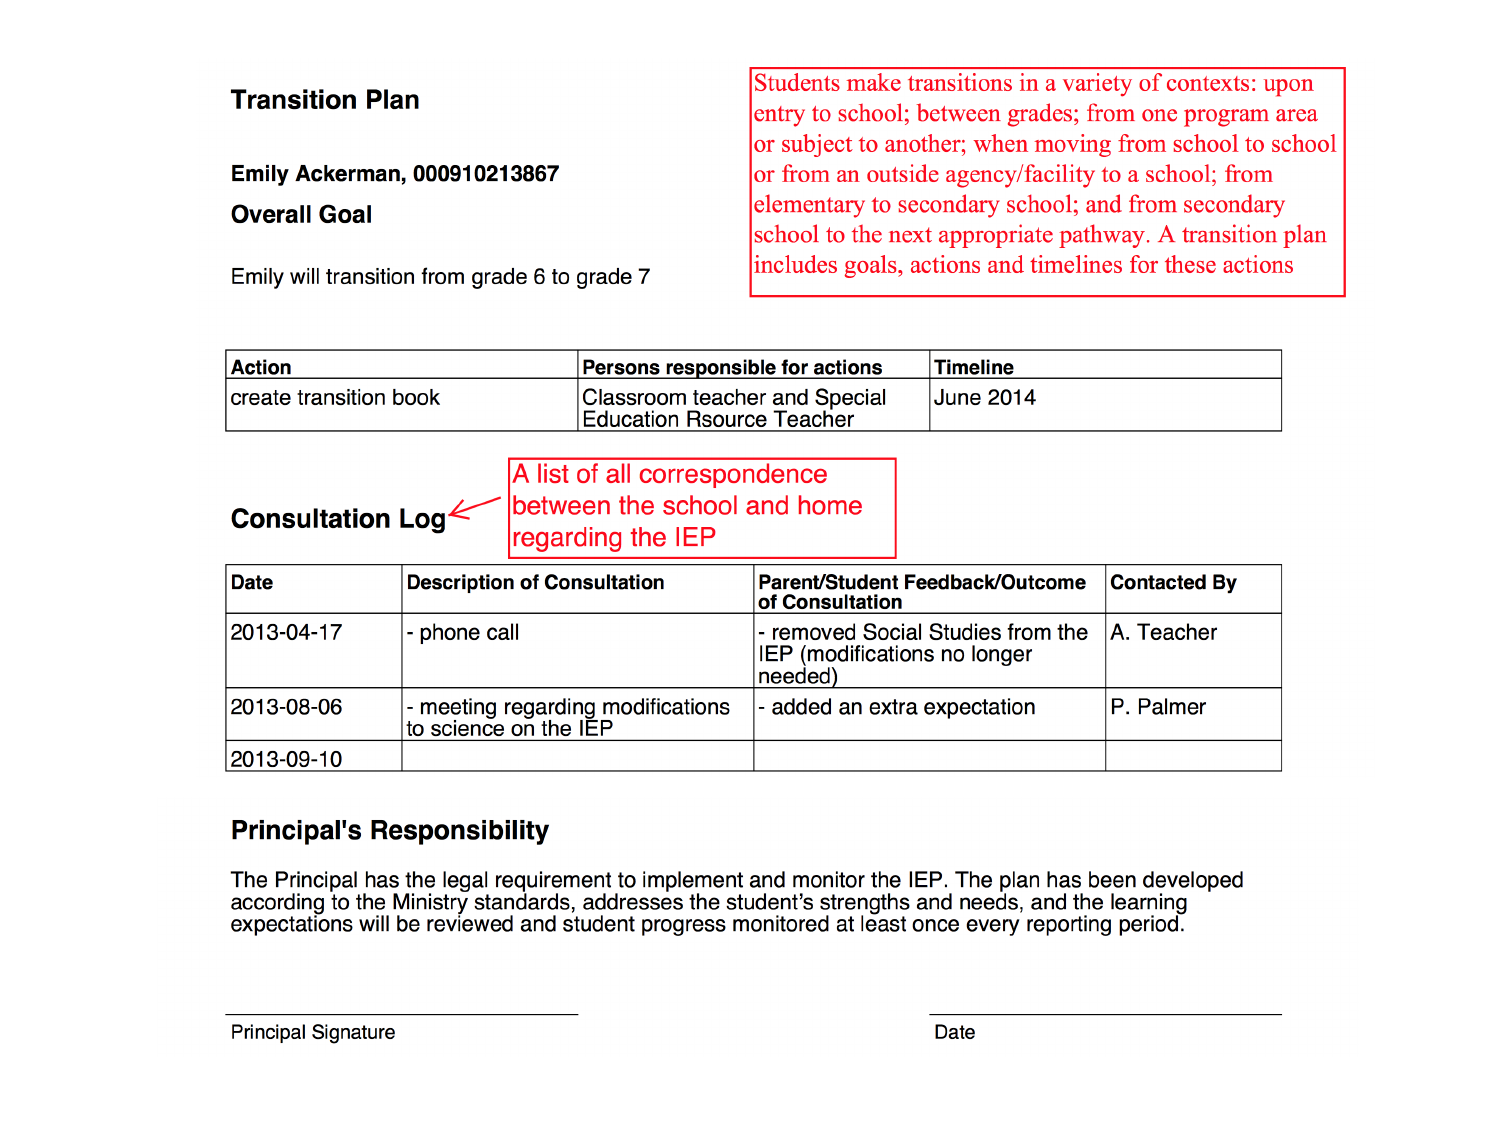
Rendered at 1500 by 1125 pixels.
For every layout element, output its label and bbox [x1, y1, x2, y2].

picture [157, 797, 1359, 1057]
picture [196, 58, 1376, 779]
